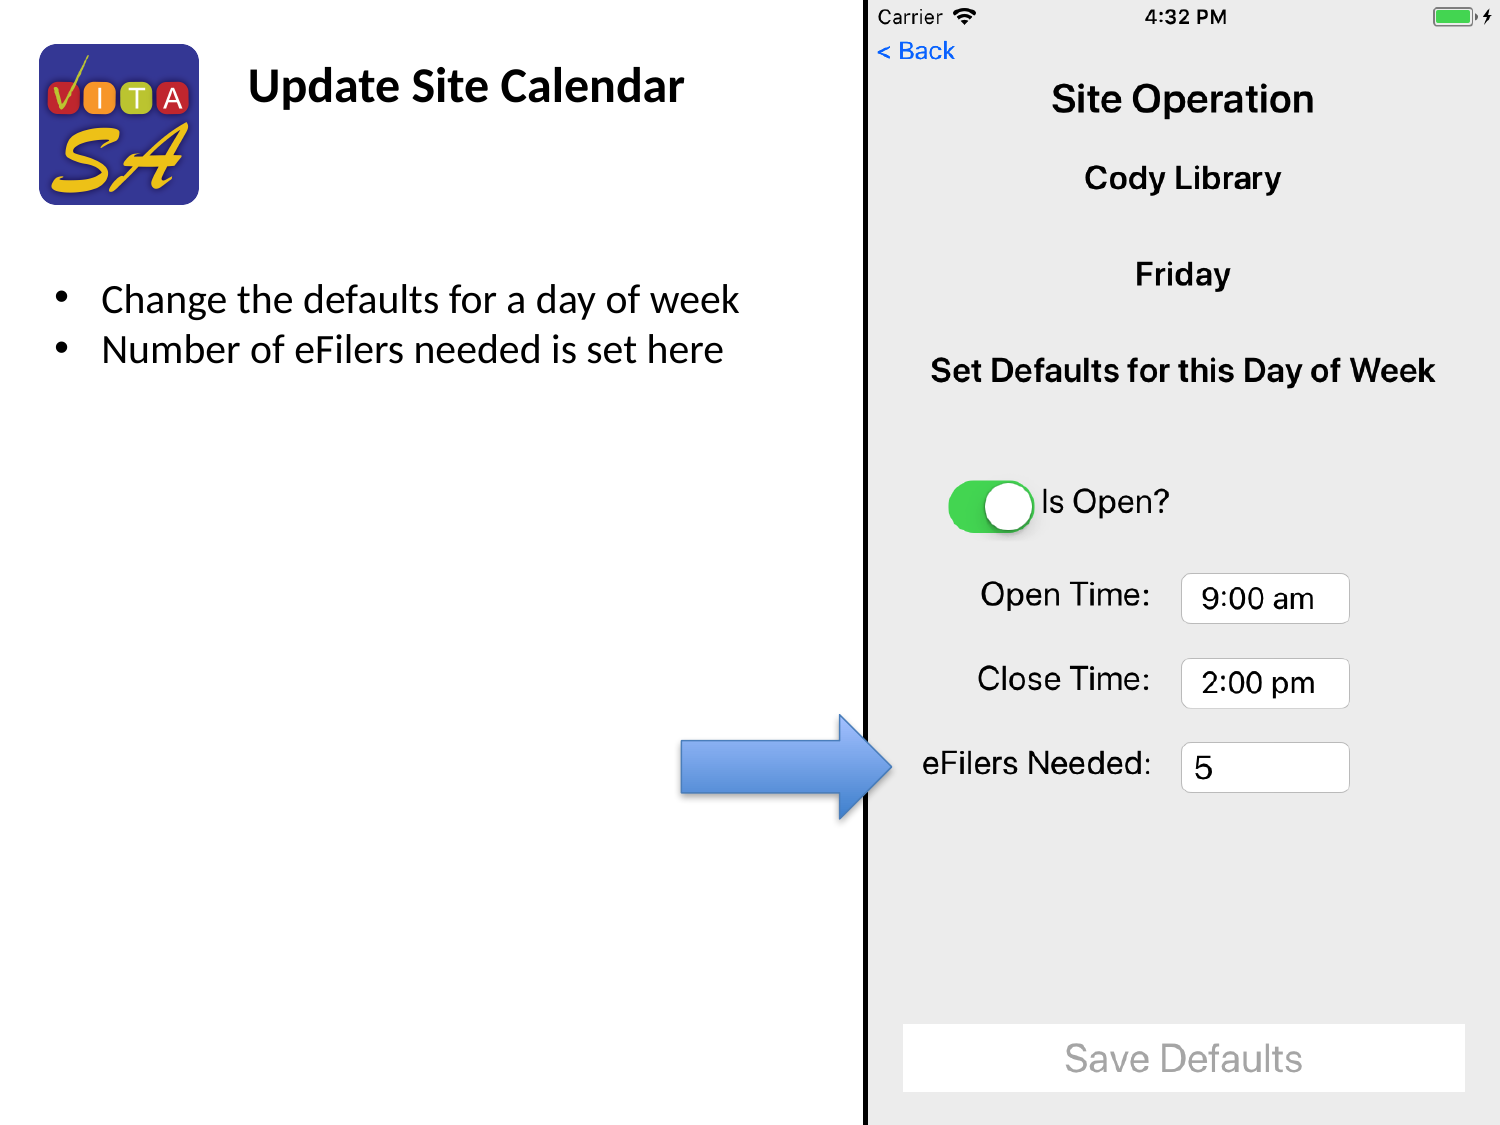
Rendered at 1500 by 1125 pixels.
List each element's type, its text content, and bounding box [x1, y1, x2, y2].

text_box Change the defaults for a day of week Number of eFilers needed is set here [39, 264, 787, 379]
picture [867, 0, 1500, 1125]
picture [39, 44, 199, 205]
text_box Update Site Calendar [233, 45, 845, 120]
text_box [680, 713, 862, 820]
